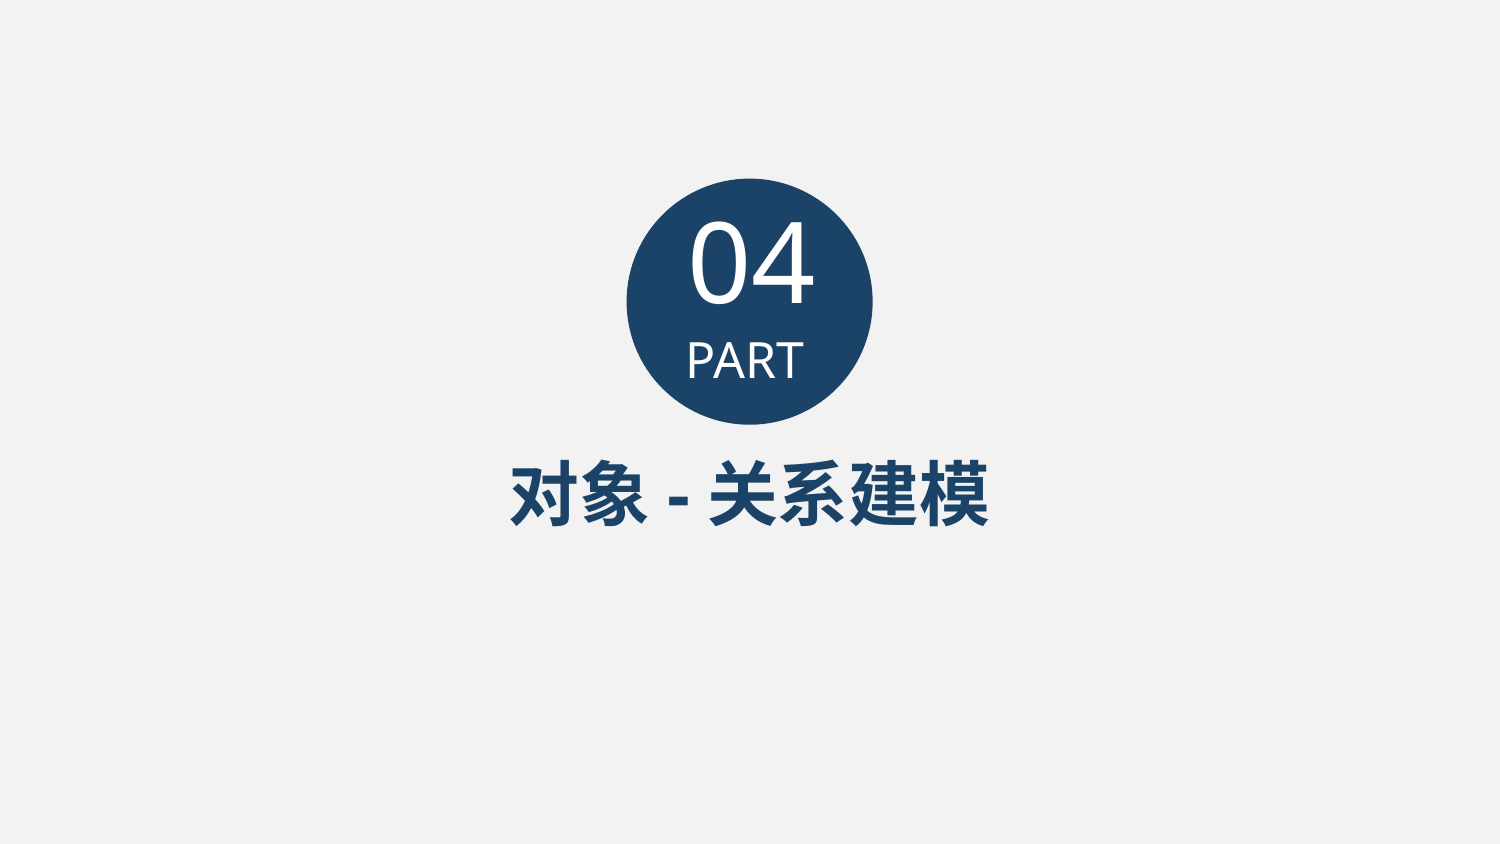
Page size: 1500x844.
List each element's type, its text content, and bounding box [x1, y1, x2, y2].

text_box 对象-关系建模 [407, 444, 1092, 541]
text_box 04 PART [609, 258, 894, 395]
text_box [633, 177, 866, 258]
text_box [667, 395, 832, 426]
